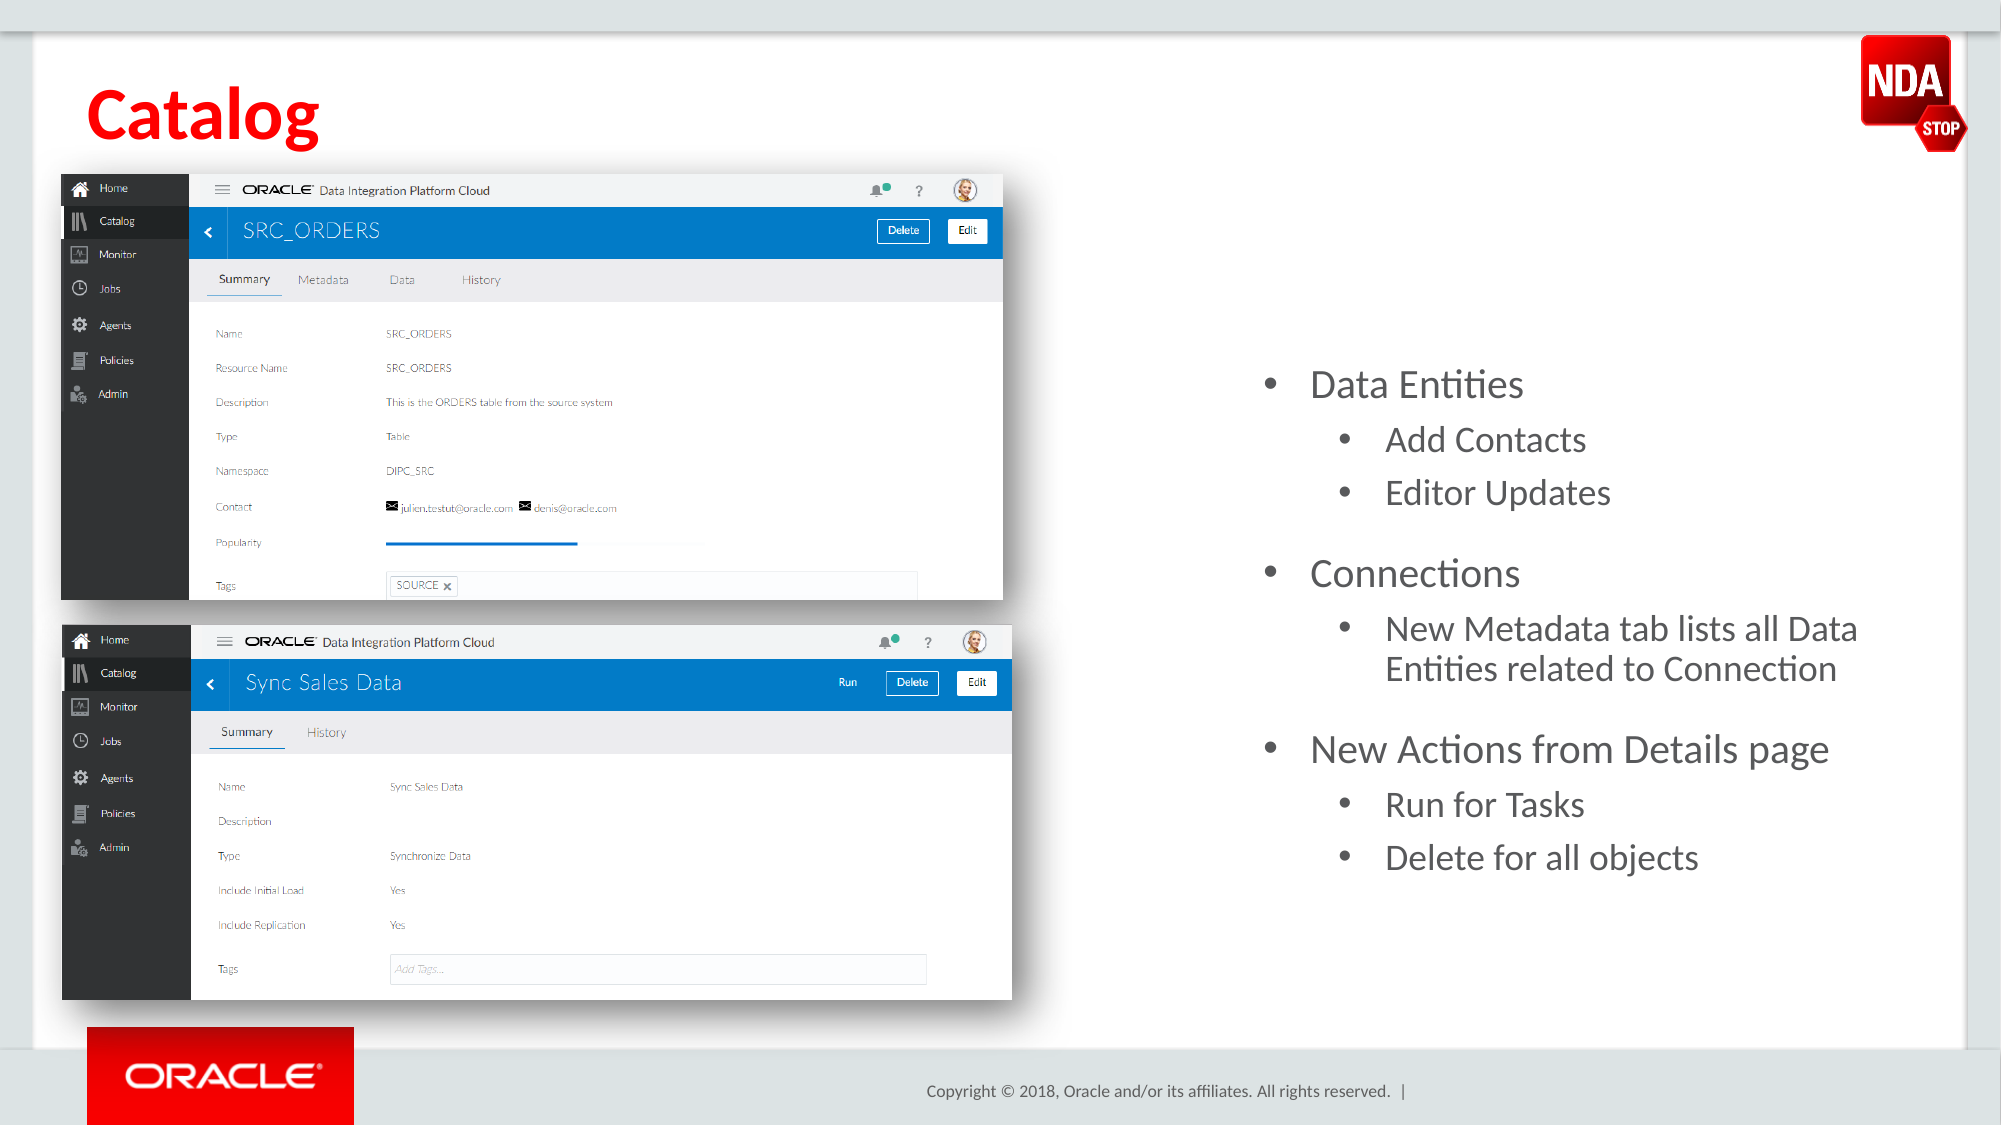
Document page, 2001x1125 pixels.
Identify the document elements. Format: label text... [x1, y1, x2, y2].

title Catalog [87, 66, 1855, 154]
picture [1860, 35, 1968, 152]
picture [60, 174, 1003, 601]
picture [87, 1027, 354, 1125]
picture [60, 624, 1012, 1001]
text_box Data Entities Add Contacts Editor Updates Connections New Metadata tab lists all Data Entities related to Connection New Actions from Details page Run for Tasks Delete for all objects [1243, 275, 1951, 930]
